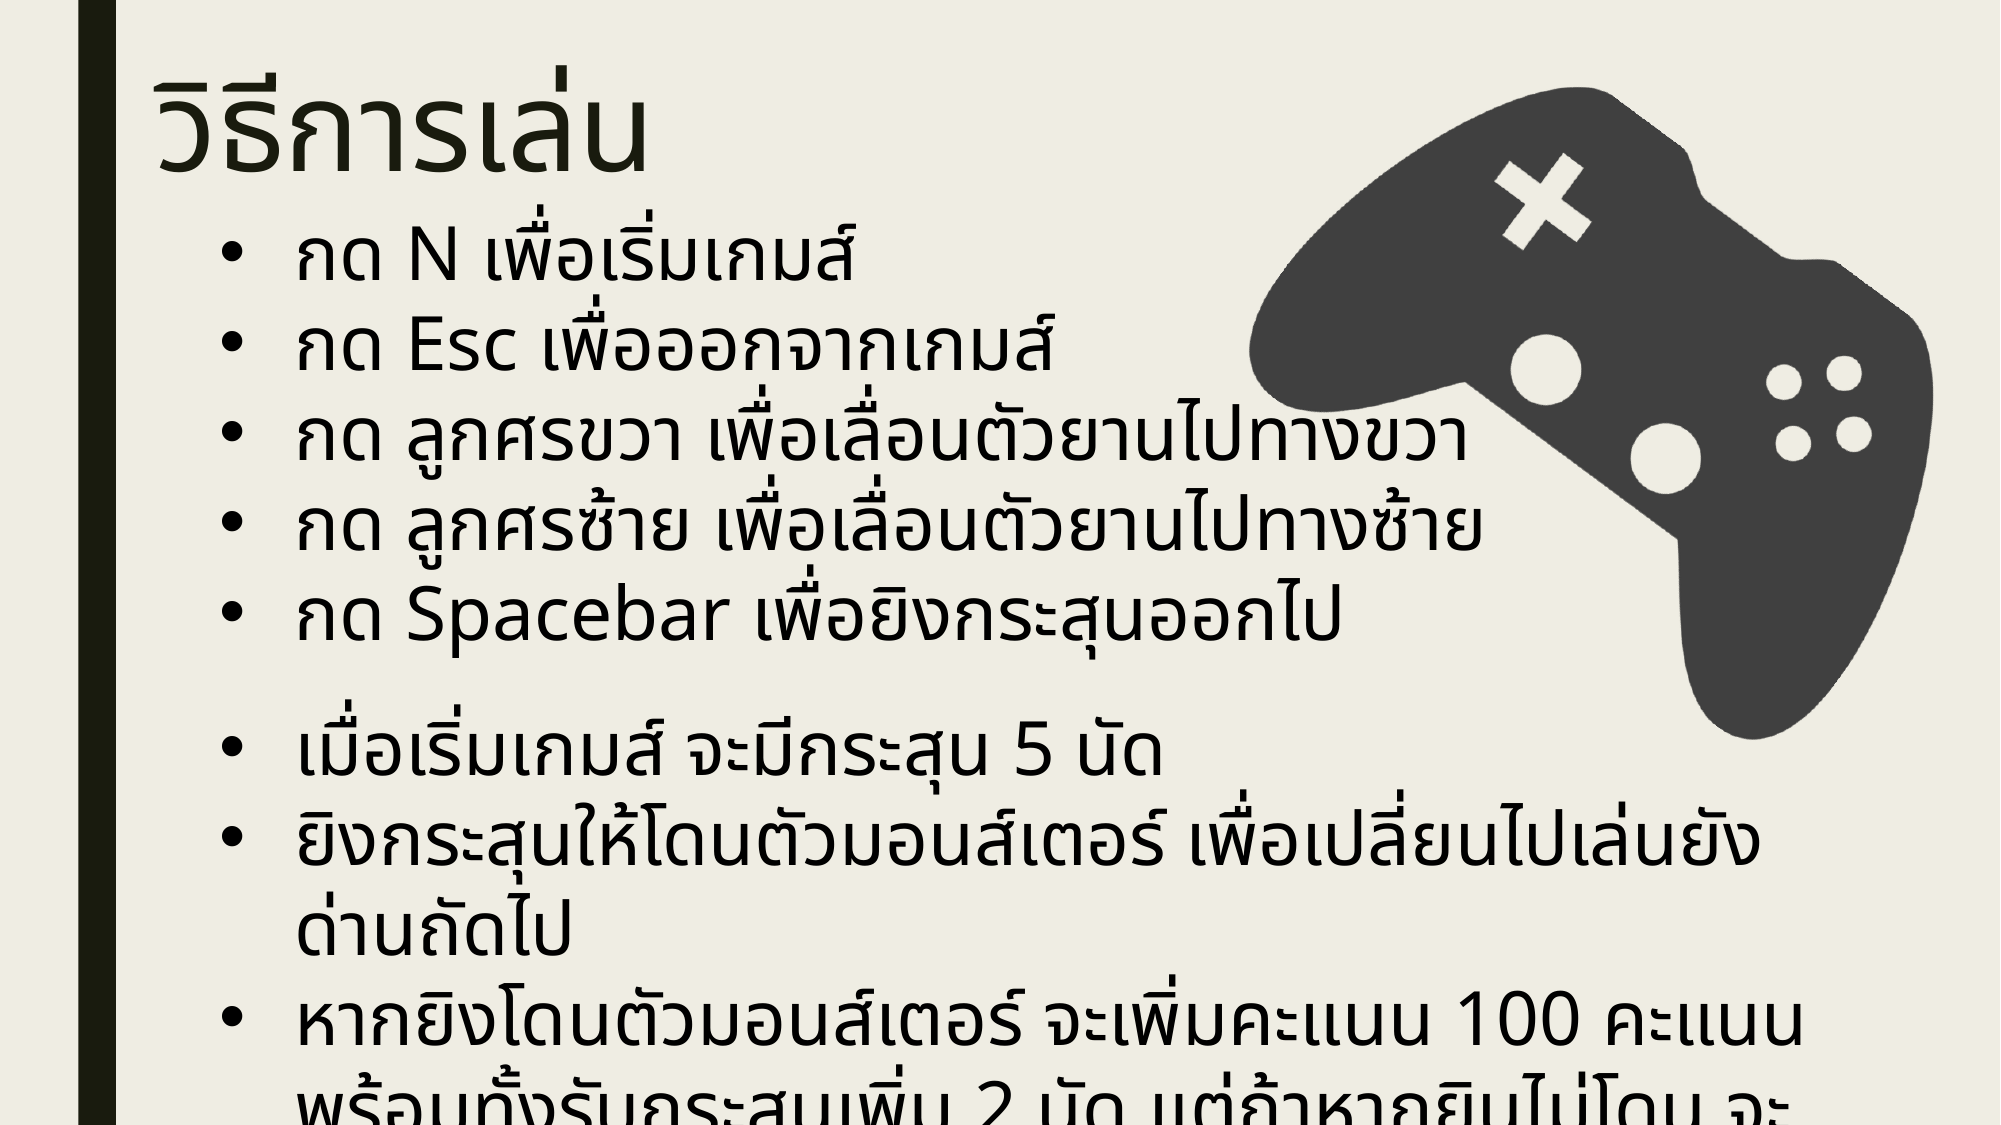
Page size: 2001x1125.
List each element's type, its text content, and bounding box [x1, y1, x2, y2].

picture [1220, 0, 2000, 767]
text_box กด N เพื่อเริ่มเกมส์ กด Esc เพื่อออกจากเกมส์ กด ลูกศรขวา เพื่อเลื่อนตัวยานไปทางขวา กด ลูกศรซ้าย เพื่อเลื่อนตัวยานไปทางซ้าย กด Spacebar เพื่อยิงกระสุนออกไป เมื่อเริ่มเกมส์ จะมีกระสุน 5 นัด ยิงกระสุนให้โดนตัวมอนส์เตอร์ เพื่อเปลี่ยนไปเล่นยังด่านถัดไป หากยิงโดนตัวมอนส์เตอร์ จะเพิ่มคะแนน 100 คะแนน พร้อมทั้งรับกระสุนเพิ่ม 2 นัด แต่ถ้าหากยินไม่โดน จะถูกลดกระสุนลง 1 นัด [204, 198, 1833, 1125]
title วิธีการเล่น [140, 57, 1376, 274]
